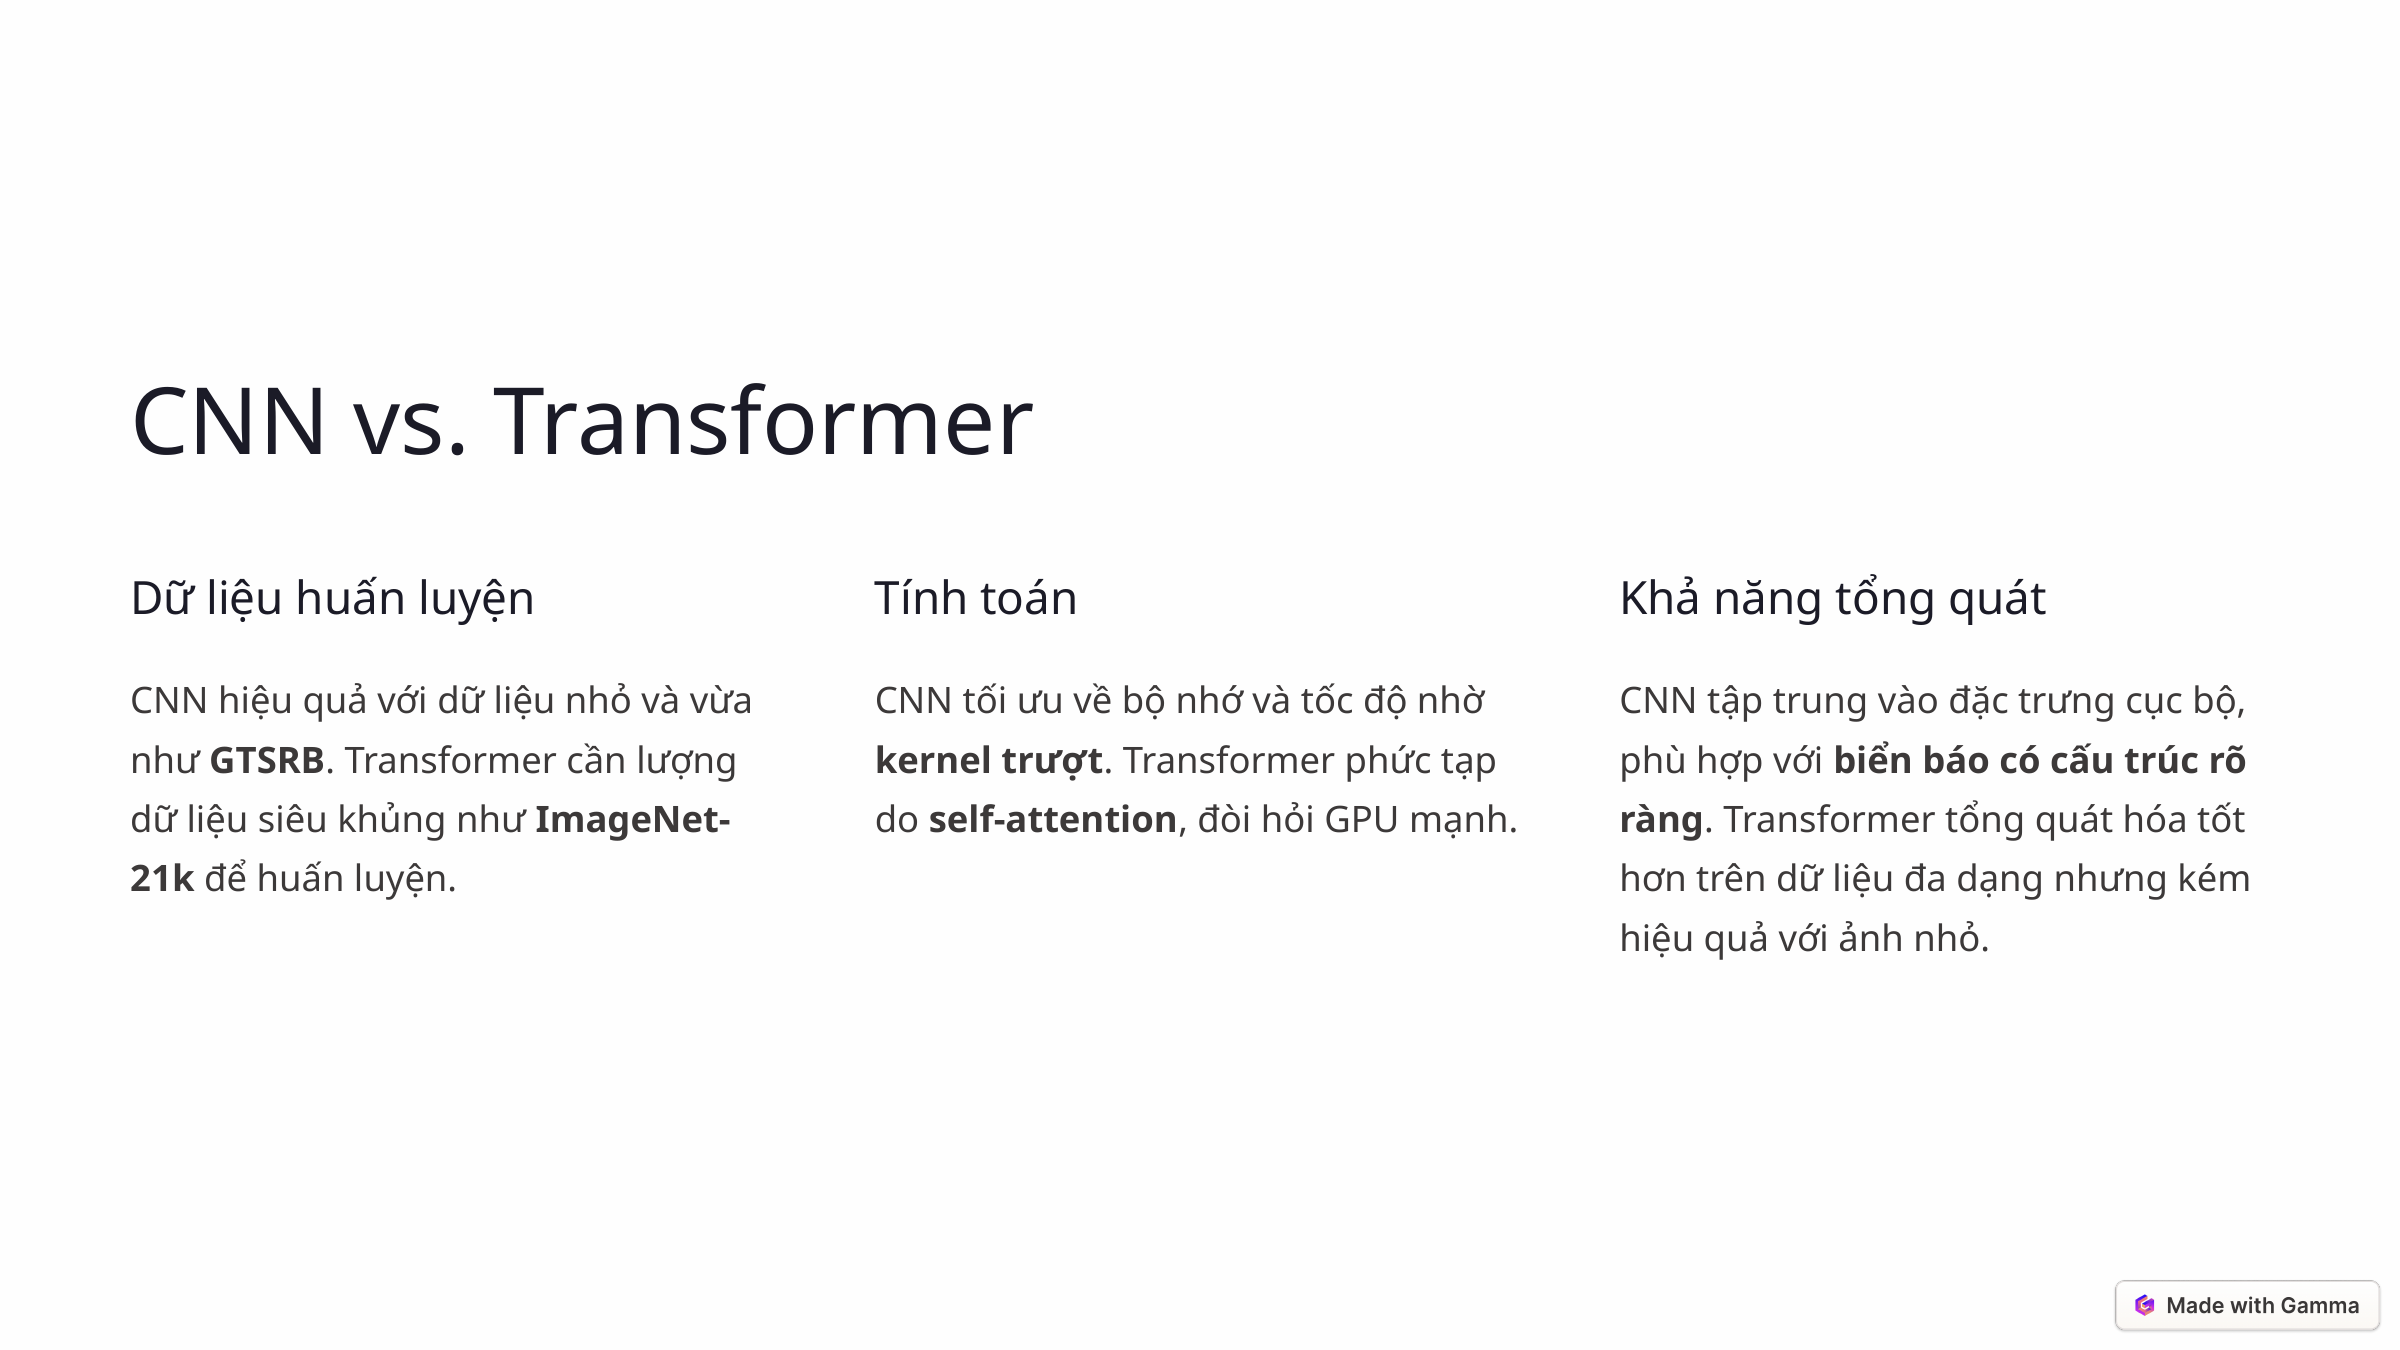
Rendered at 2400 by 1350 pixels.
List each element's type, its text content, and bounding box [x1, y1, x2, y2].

text_box Khả năng tổng quát [1619, 566, 2085, 625]
text_box CNN tối ưu về bộ nhớ và tốc độ nhờ kernel trượt. Transformer phức tạp do self-attention, đòi hỏi GPU mạnh. [874, 661, 1528, 841]
text_box Dữ liệu huấn luyện [130, 566, 596, 625]
text_box CNN hiệu quả với dữ liệu nhỏ và vừa như GTSRB. Transformer cần lượng dữ liệu siêu khủng như ImageNet-21k để huấn luyện. [130, 661, 783, 900]
text_box CNN tập trung vào đặc trưng cục bộ, phù hợp với biển báo có cấu trúc rõ ràng. Transformer tổng quát hóa tốt hơn trên dữ liệu đa dạng nhưng kém hiệu quả với ảnh nhỏ. [1619, 661, 2272, 960]
picture [2106, 1271, 2389, 1339]
text_box CNN vs. Transformer [130, 357, 1061, 474]
text_box Tính toán [874, 566, 1340, 625]
